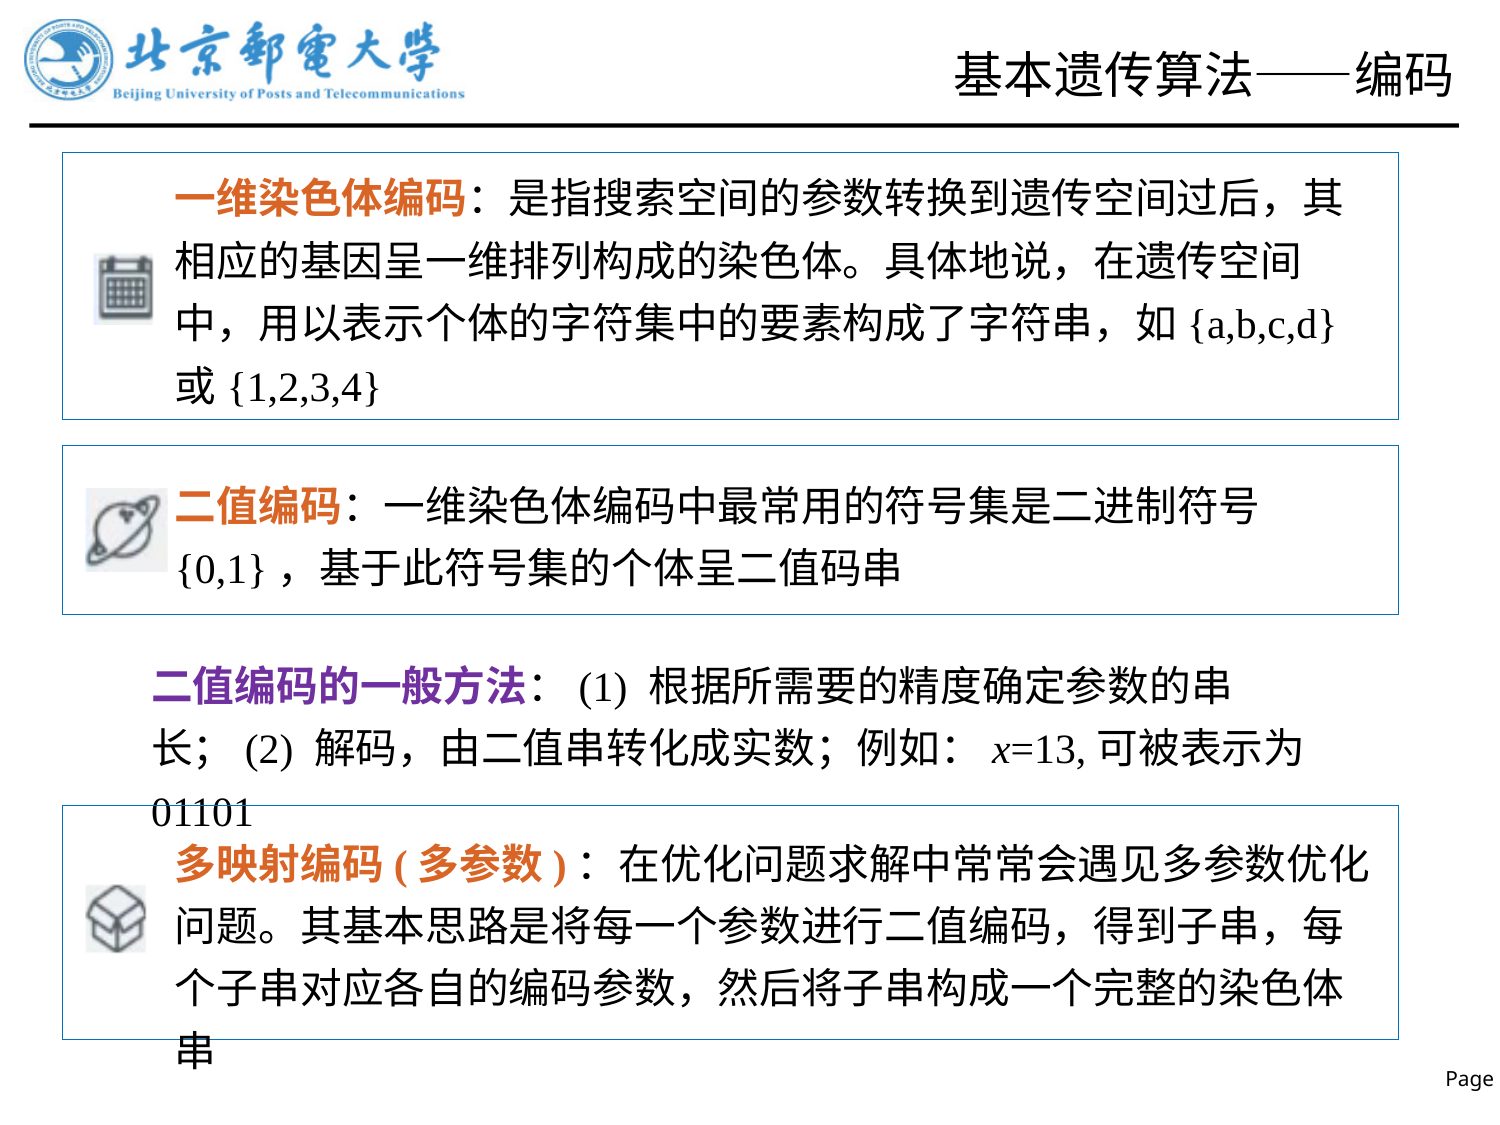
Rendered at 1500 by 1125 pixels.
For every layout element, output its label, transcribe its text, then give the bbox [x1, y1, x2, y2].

picture [23, 19, 467, 102]
text_box 二值编码：一维染色体编码中最常用的符号集是二进制符号{0,1}，基于此符号集的个体呈二值码串 [160, 459, 1396, 600]
title 基本遗传算法——编码 [728, 16, 1469, 130]
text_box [84, 881, 153, 958]
text_box 二值编码的一般方法：(1) 根据所需要的精度确定参数的串长；(2) 解码，由二值串转化成实数；例如：x=13,可被表示为01101 [136, 640, 1327, 805]
text_box 一维染色体编码：是指搜索空间的参数转换到遗传空间过后，其相应的基因呈一维排列构成的染色体。具体地说，在遗传空间中，用以表示个体的字符集中的要素构成了字符串，如{a,b,c,d}或{1,2,3,4} [160, 152, 1380, 417]
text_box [84, 488, 168, 572]
text_box 多映射编码(多参数)：在优化问题求解中常常会遇见多参数优化问题。其基本思路是将每一个参数进行二值编码，得到子串，每个子串对应各自的编码参数，然后将子串构成一个完整的染色体串 [160, 817, 1393, 1083]
text_box [62, 805, 1399, 1040]
text_box [62, 152, 1399, 420]
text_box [92, 247, 161, 325]
text_box [62, 445, 1399, 615]
